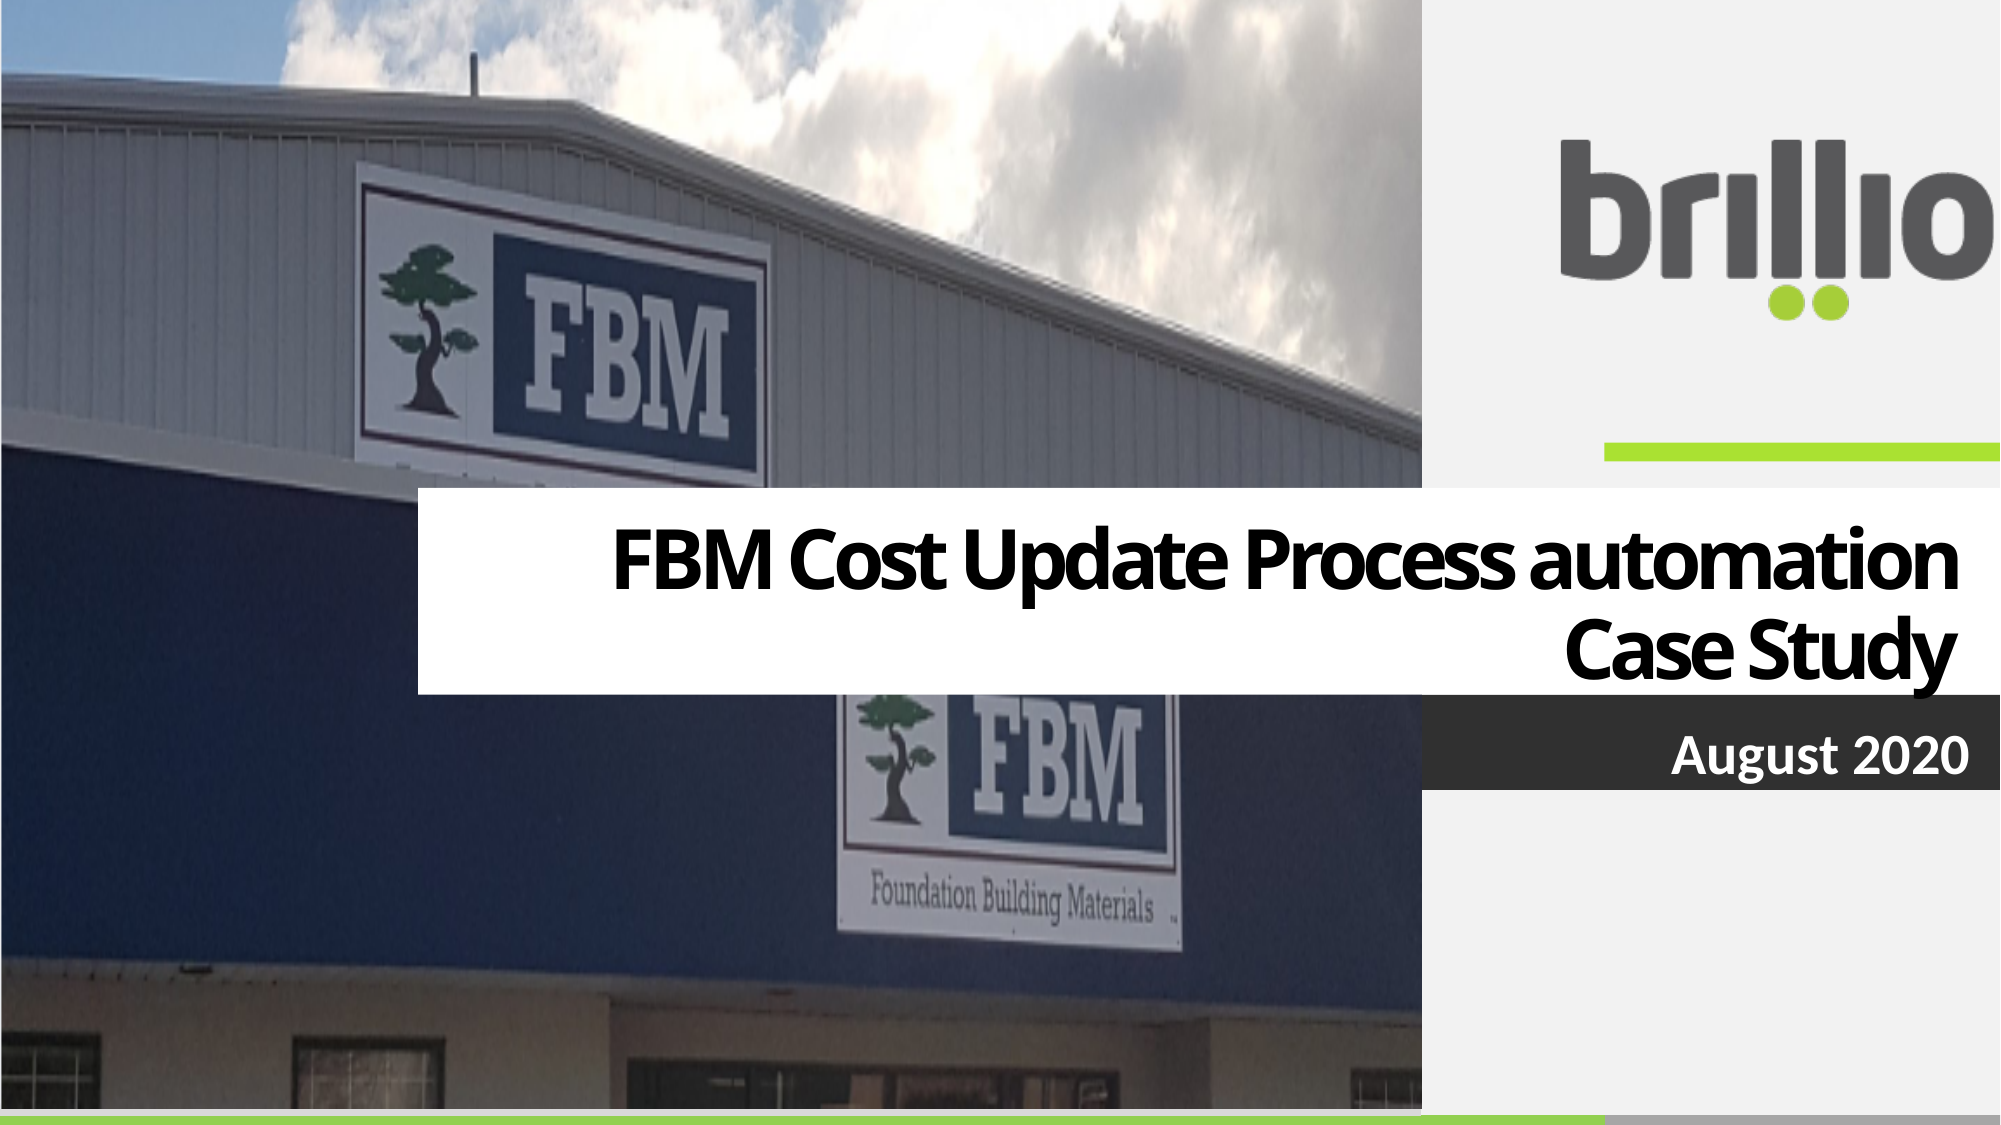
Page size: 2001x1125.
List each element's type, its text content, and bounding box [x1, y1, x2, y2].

picture [1503, 74, 2000, 387]
picture [0, 0, 1422, 1117]
title FBM Cost Update Process automation Case Study [1422, 487, 2000, 695]
subtitle August 2020 [1422, 695, 2000, 790]
